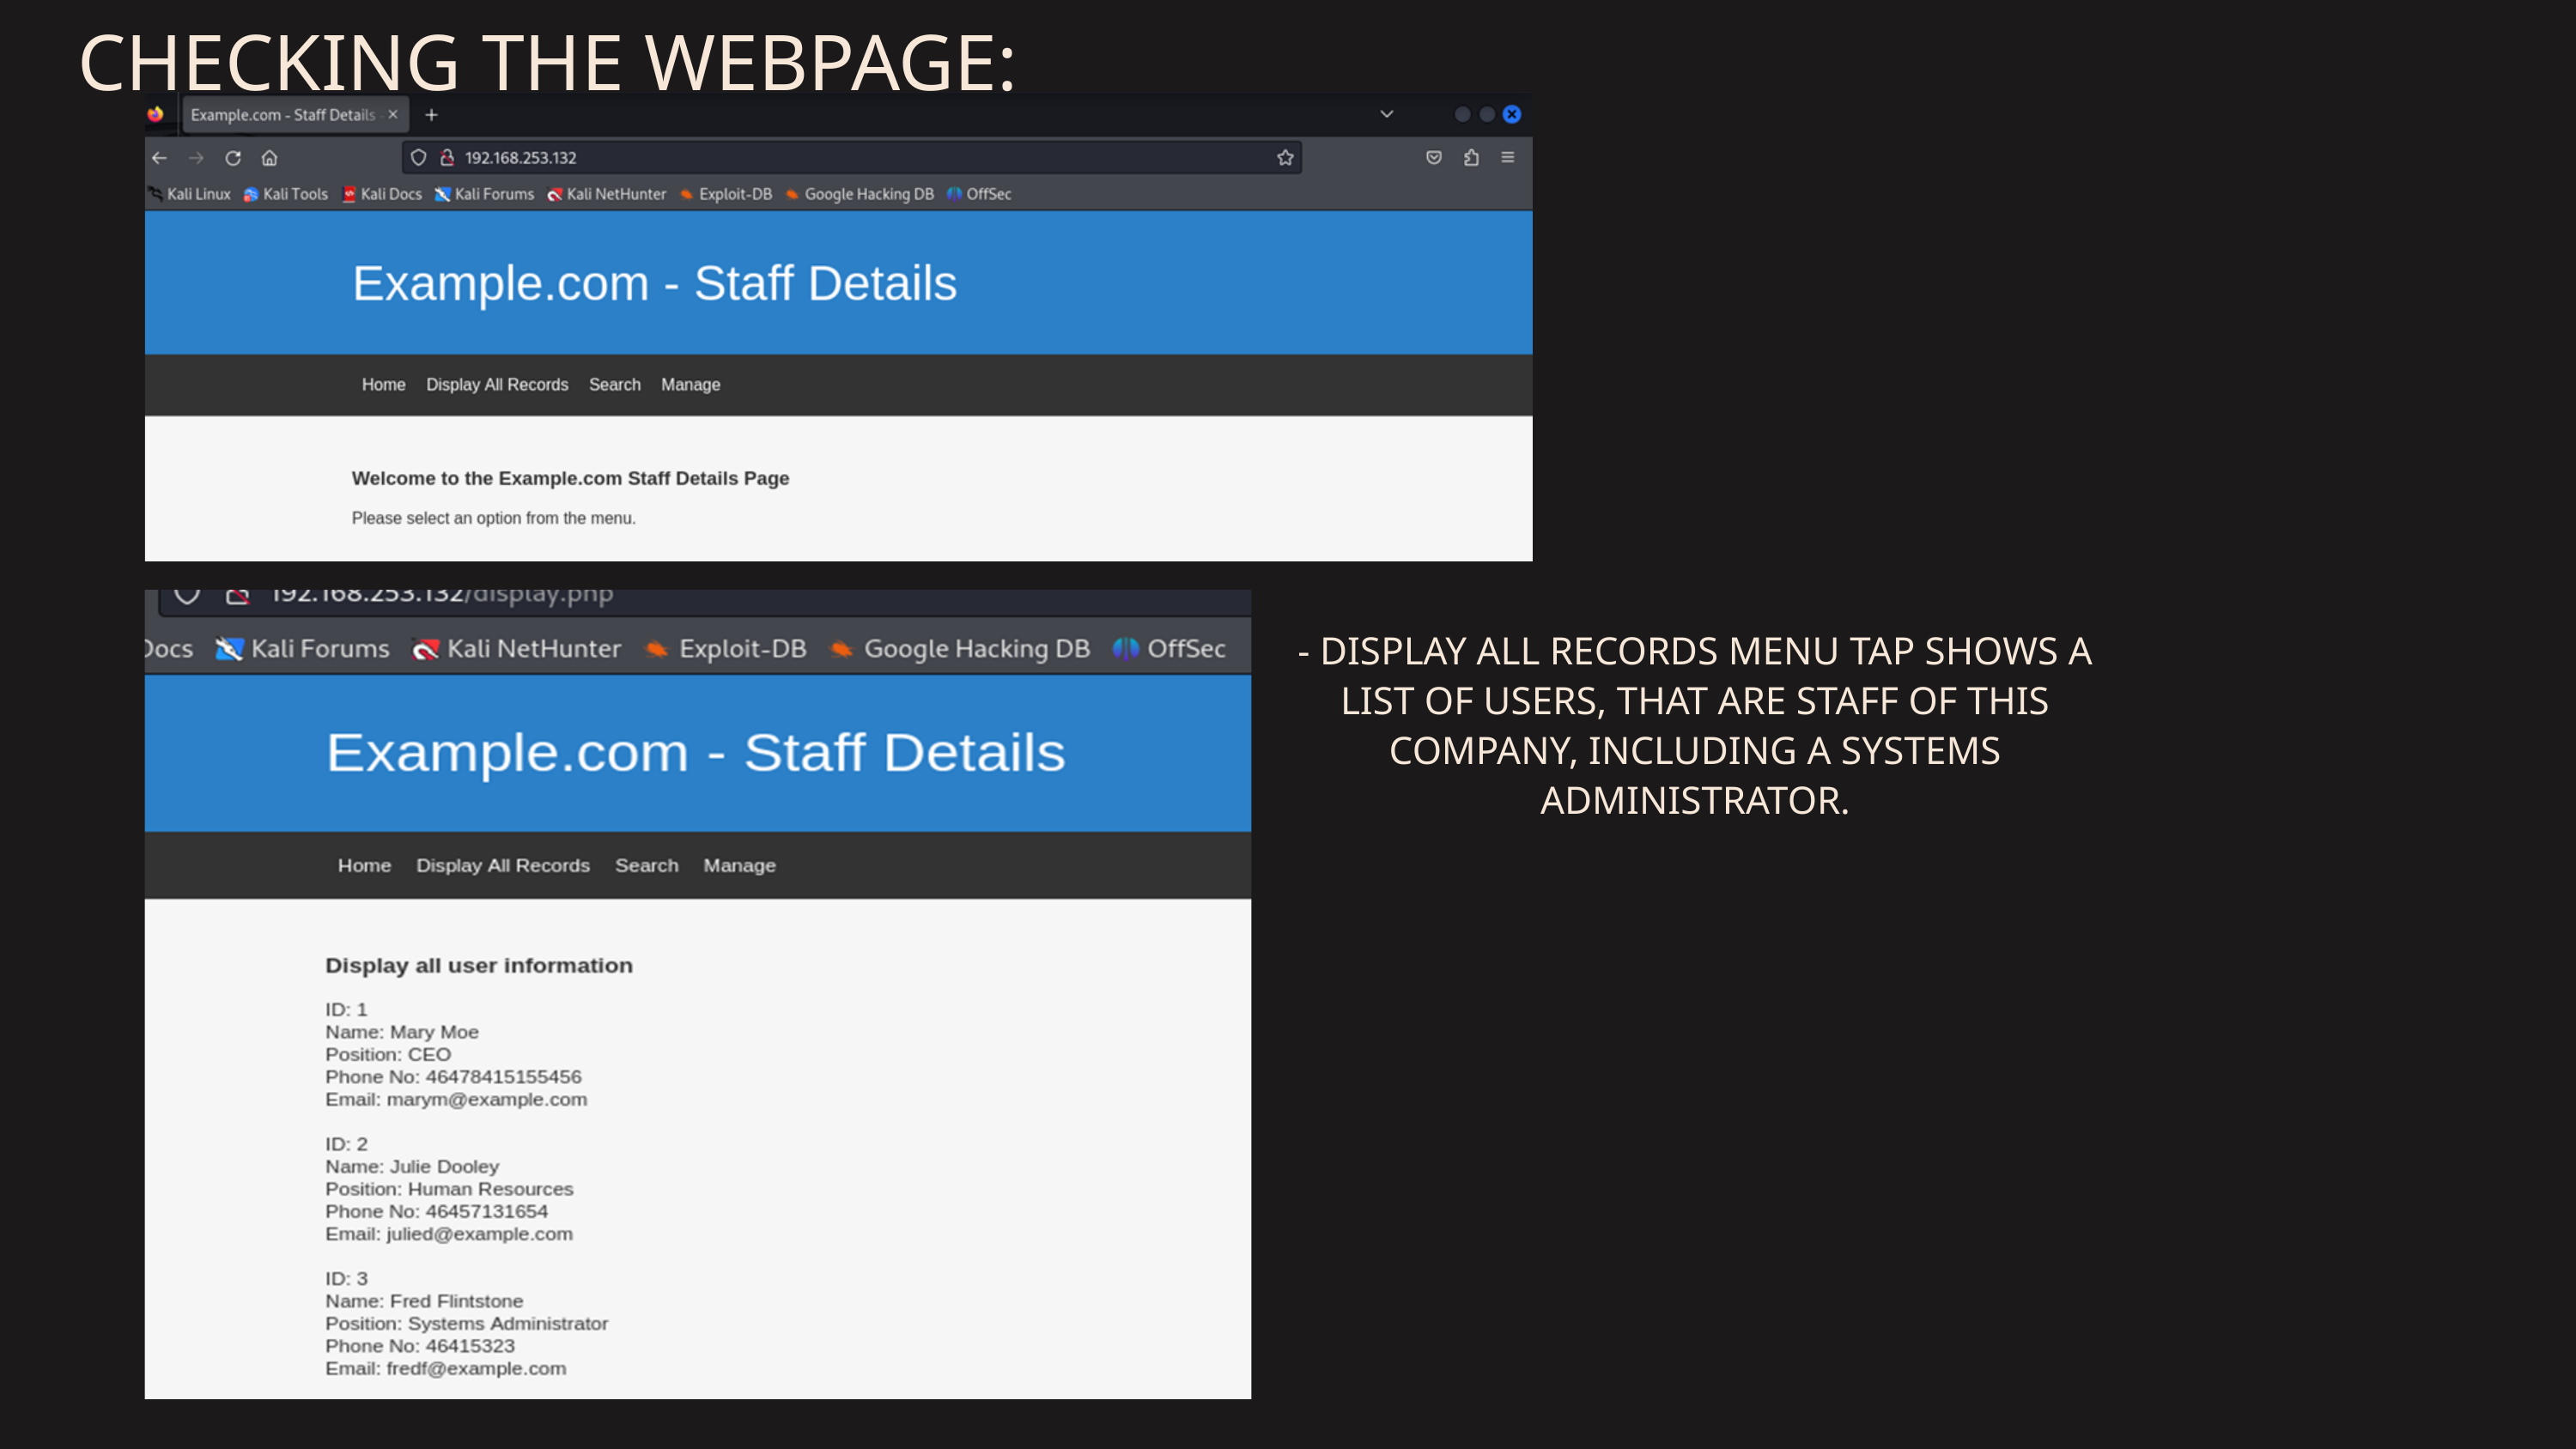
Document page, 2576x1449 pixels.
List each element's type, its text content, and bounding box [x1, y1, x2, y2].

text_box - DISPLAY ALL RECORDS MENU TAP SHOWS A LIST OF USERS, THAT ARE STAFF OF THIS COMPANY, INCLUDING A SYSTEMS ADMINISTRATOR. [1287, 622, 2104, 822]
text_box [144, 590, 1252, 1399]
text_box [144, 185, 1533, 561]
text_box CHECKING THE WEBPAGE: [76, 3, 1778, 185]
